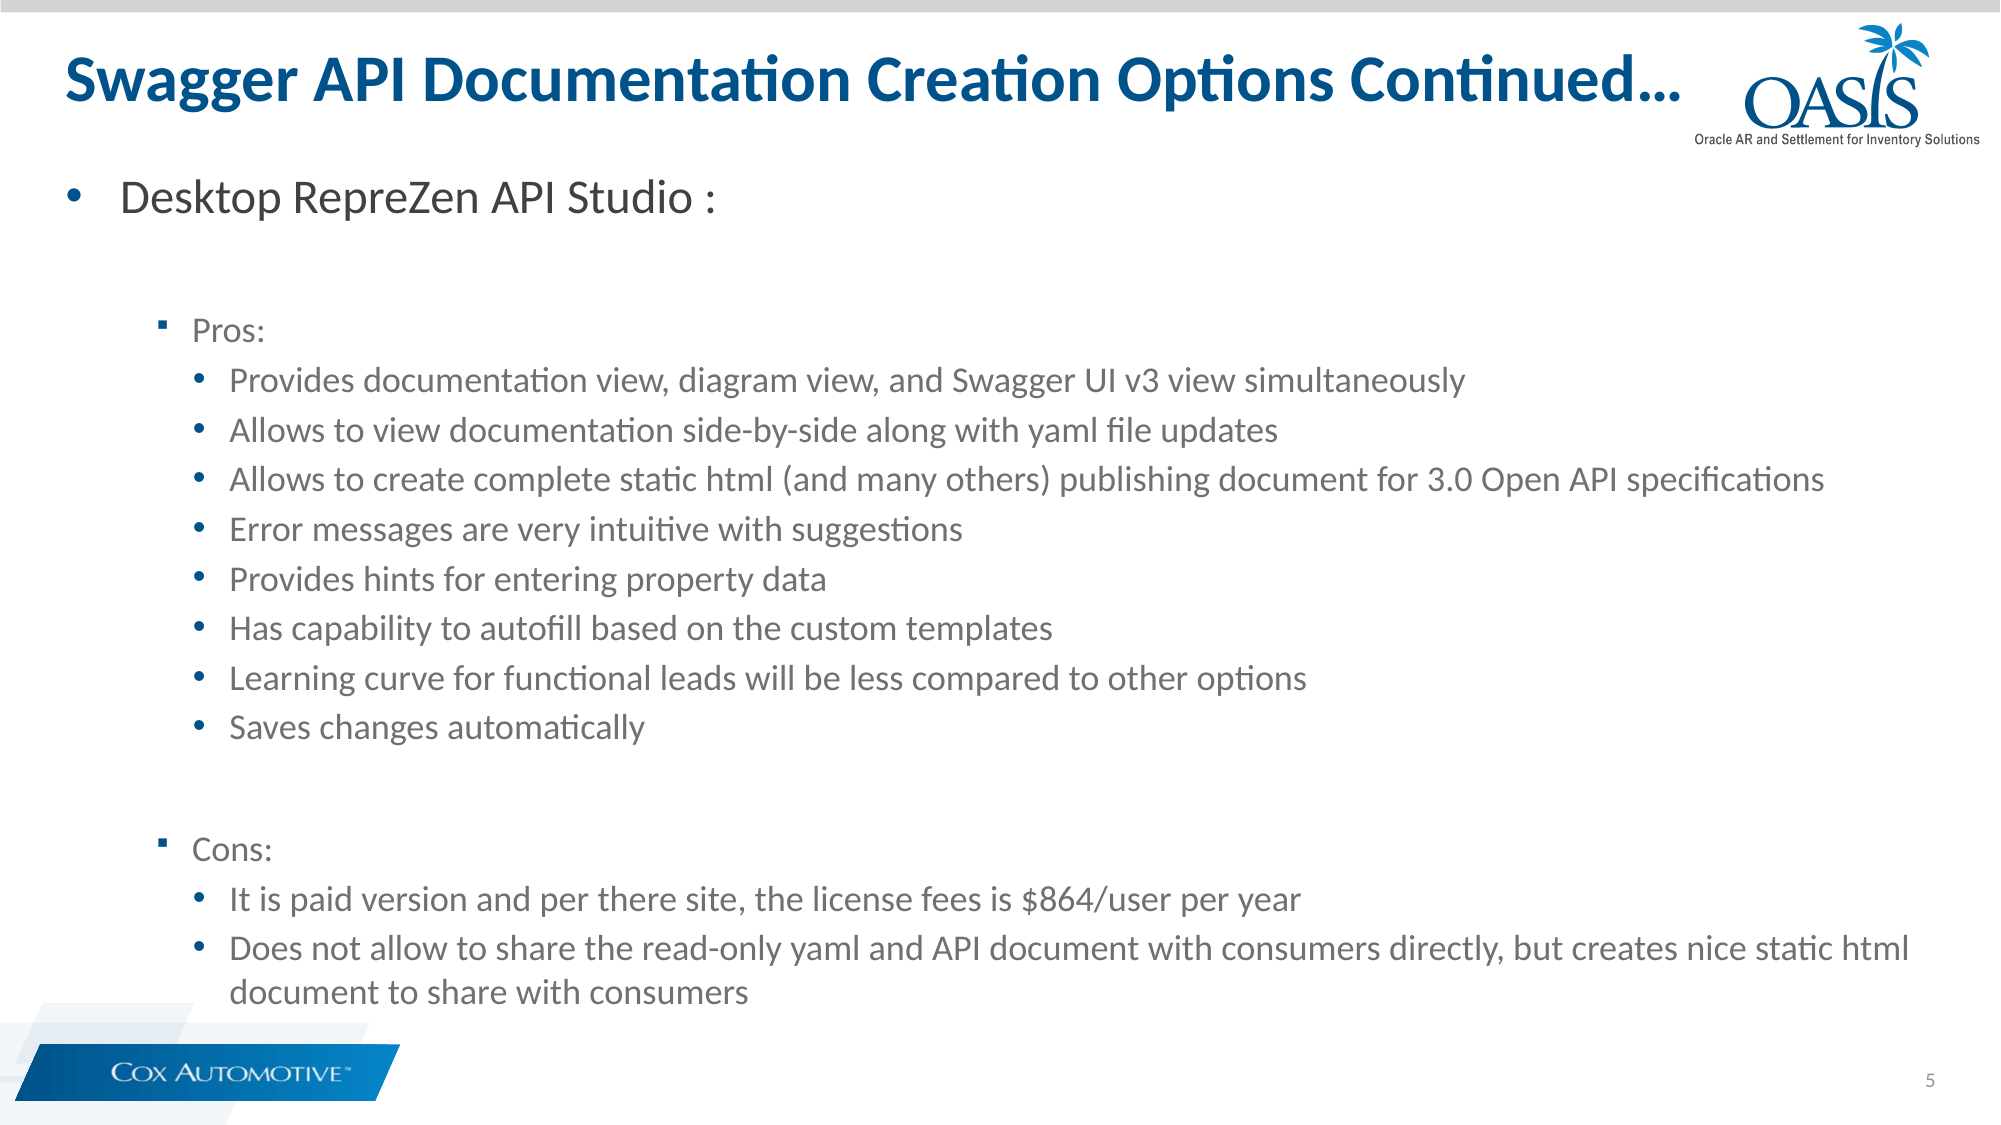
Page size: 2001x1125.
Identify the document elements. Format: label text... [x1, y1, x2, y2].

picture [99, 1053, 351, 1091]
list Desktop RepreZen API Studio : Pros: Provides documentation view, diagram view, and Swagger UI v3 view simultaneously Allows to view documentation side-by-side along with yaml file updates Allows to create complete static html (and many others) publishing document for 3.0 Open API specifications Error messages are very intuitive with suggestions Provides hints for entering property data Has capability to autofill based on the custom templates Learning curve for functional leads will be less compared to other options Saves changes automatically Cons: It is paid version and per there site, the license fees is $864/user per year Does not allow to share the read-only yaml and API document with consumers directly, but creates nice static html document to share with consumers [50, 157, 1950, 1023]
slide_number 5 [1756, 1049, 1951, 1109]
picture [1693, 23, 1981, 148]
title Swagger API Documentation Creation Options Continued… [50, 24, 1733, 141]
